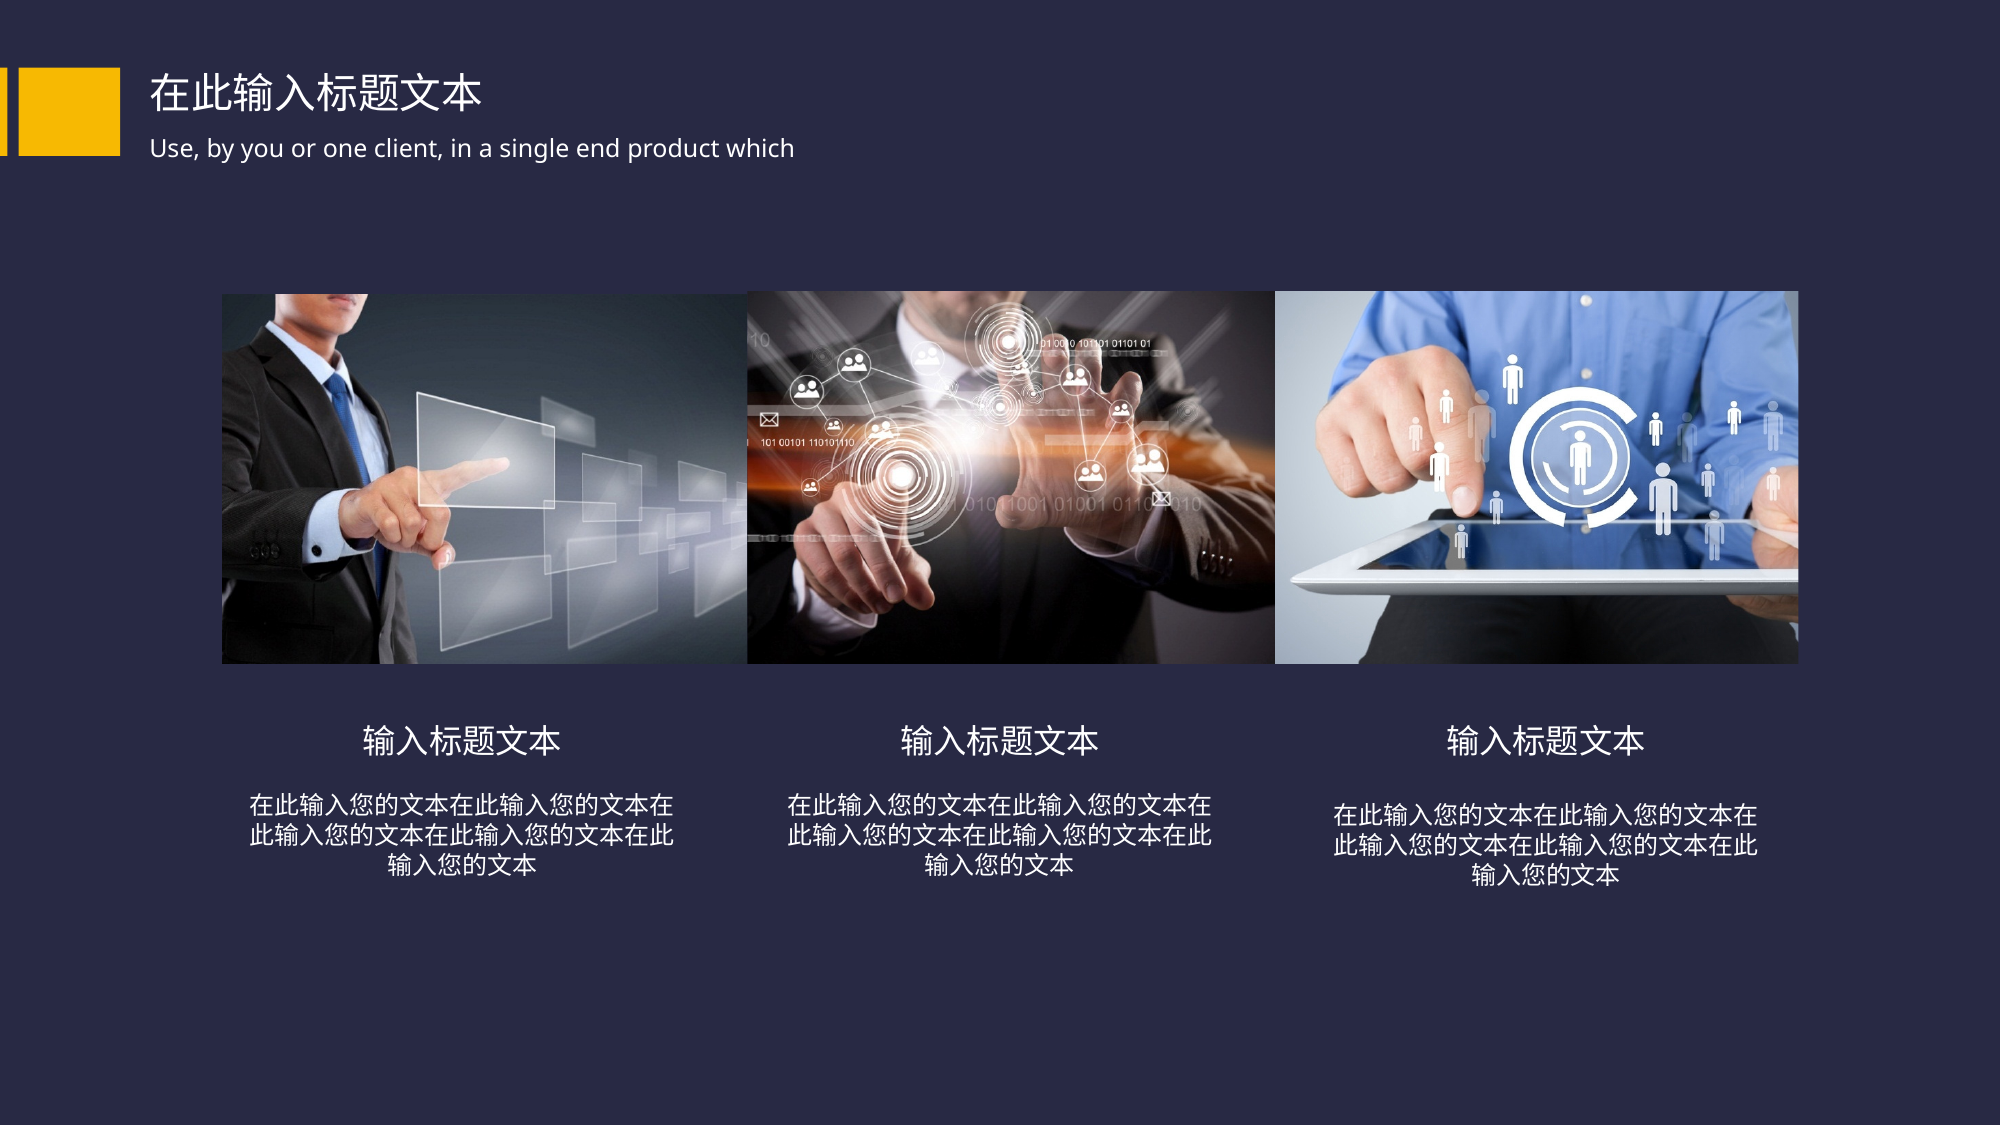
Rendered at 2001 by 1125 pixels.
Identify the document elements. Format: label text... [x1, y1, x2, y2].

text_box 输入标题文本 在此输入您的文本在此输入您的文本在此输入您的文本在此输入您的文本在此输入您的文本 [777, 716, 1223, 884]
text_box 输入标题文本 在此输入您的文本在此输入您的文本在此输入您的文本在此输入您的文本在此输入您的文本 [1323, 716, 1769, 894]
picture [221, 291, 1799, 664]
text_box 输入标题文本 在此输入您的文本在此输入您的文本在此输入您的文本在此输入您的文本在此输入您的文本 [240, 716, 685, 884]
